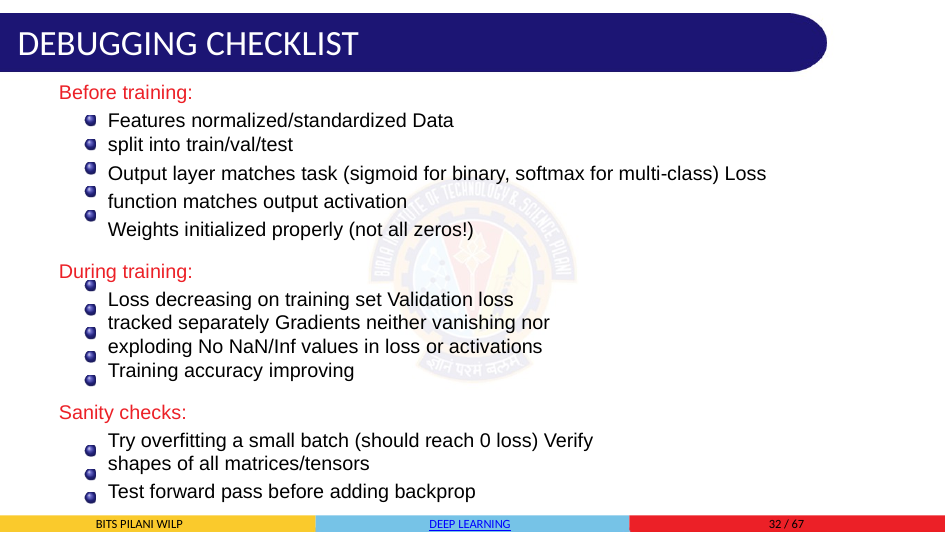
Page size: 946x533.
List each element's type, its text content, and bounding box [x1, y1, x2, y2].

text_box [0, 515, 946, 531]
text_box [83, 115, 96, 505]
title Debugging Checklist [15, 17, 886, 110]
picture [0, 13, 945, 515]
text_box Before training: Features normalized/standardized Data split into train/val/test Output layer matches task (sigmoid for binary, softmax for multi-class) Loss function matches output activation Weights initialized properly (not all zeros!) During training: Loss decreasing on training set Validation loss tracked separately Gradients neither vanishing nor exploding No NaN/Inf values in loss or activations Training accuracy improving Sanity checks: Try overfitting a small batch (should reach 0 loss) Verify shapes of all matrices/tensors Test forward pass before adding backprop [56, 74, 815, 503]
